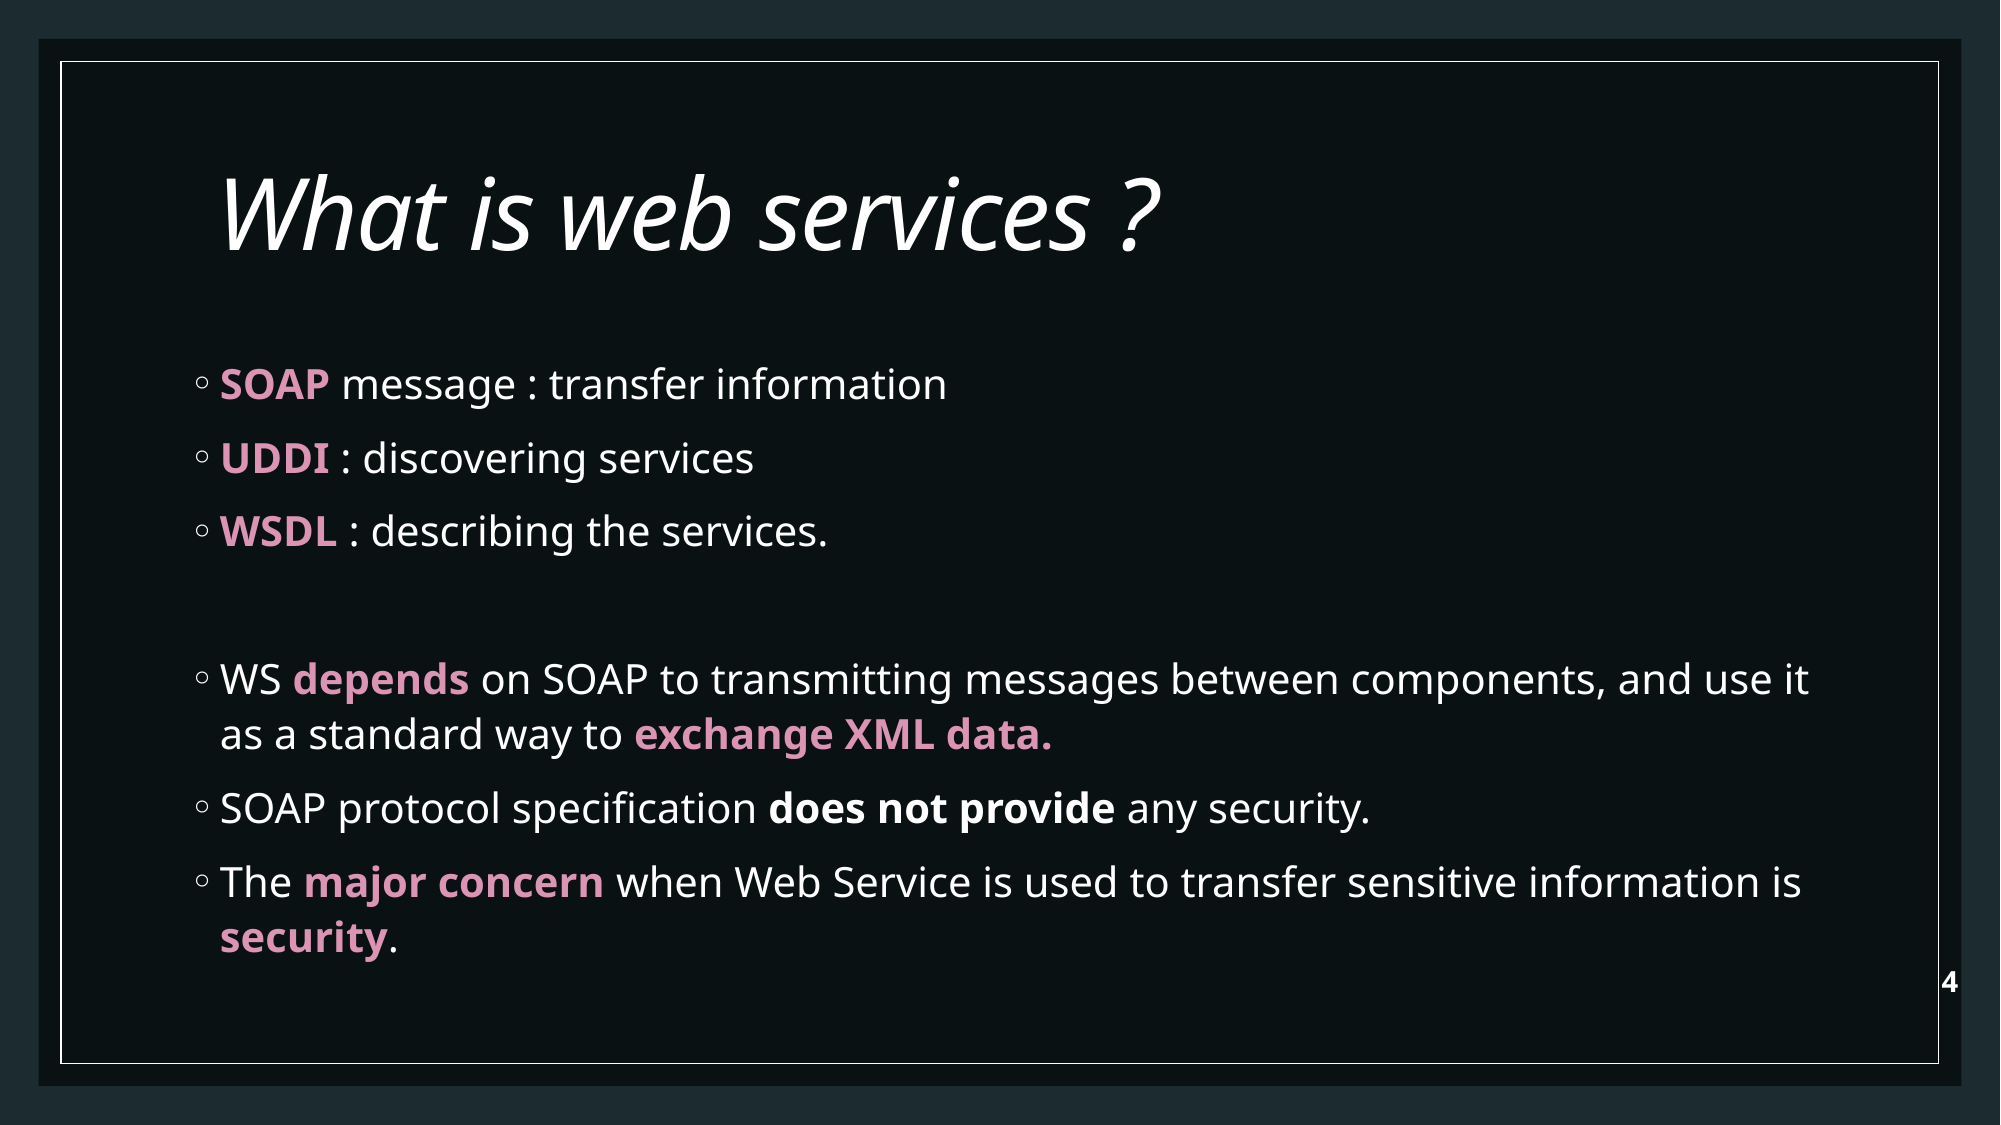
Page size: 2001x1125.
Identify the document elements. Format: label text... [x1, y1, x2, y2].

list SOAP message : transfer information UDDI : discovering services WSDL : describing the services. WS depends on SOAP to transmitting messages between components, and use it as a standard way to exchange XML data. SOAP protocol specification does not provide any security. The major concern when Web Service is used to transfer sensitive information is security. [174, 345, 1825, 977]
title What is web services ? [174, 105, 1825, 331]
slide_number 4 [1899, 940, 2000, 1026]
